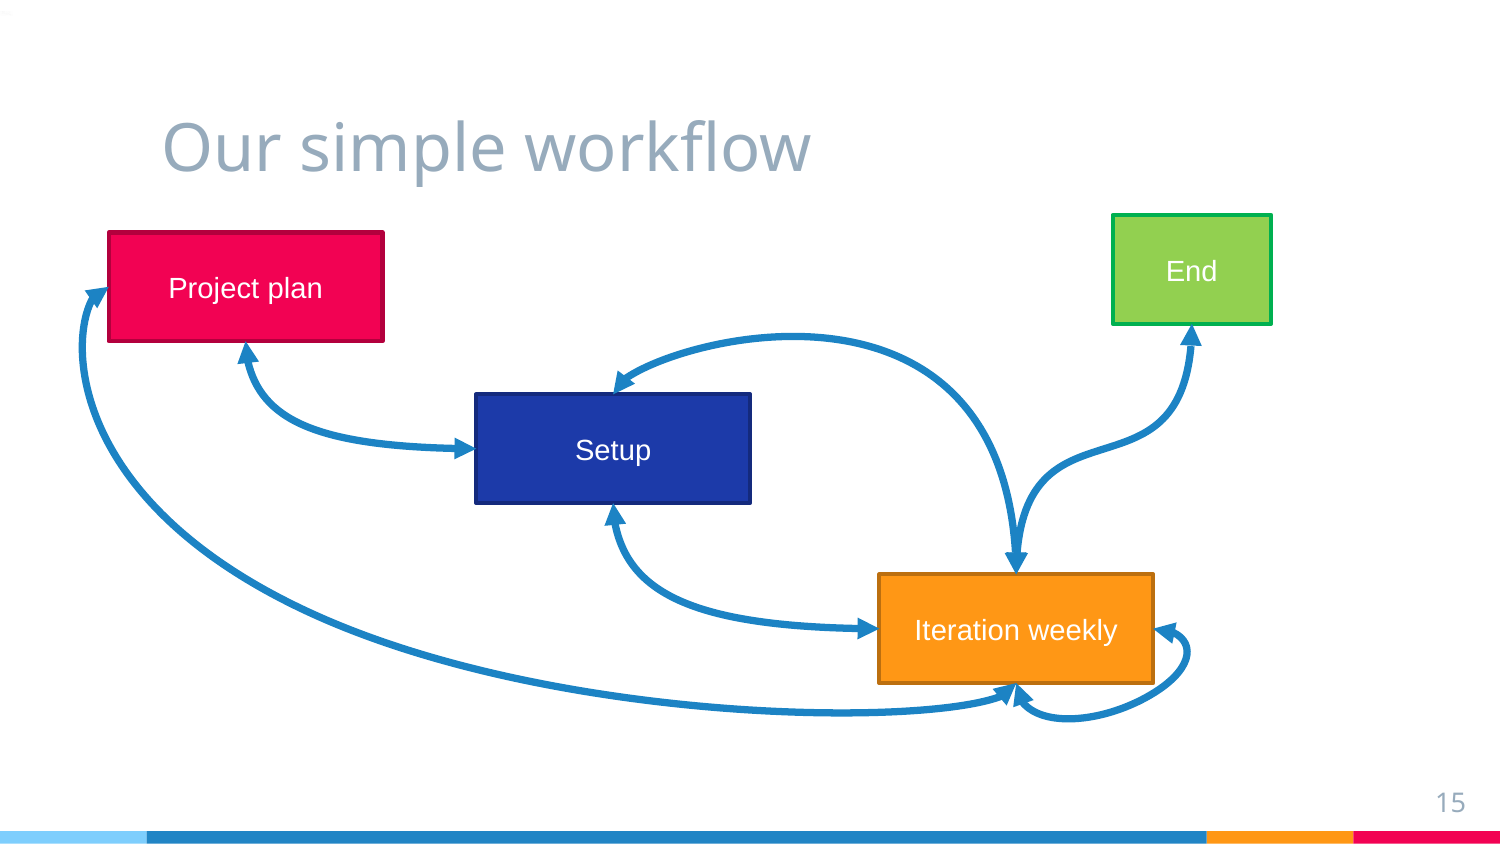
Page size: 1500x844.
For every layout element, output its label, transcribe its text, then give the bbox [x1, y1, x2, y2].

title Our simple workflow [146, 58, 358, 200]
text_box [245, 340, 358, 449]
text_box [1015, 628, 1154, 684]
text_box Iteration weekly [908, 572, 1155, 685]
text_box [978, 360, 1230, 538]
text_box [364, 30, 761, 844]
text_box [724, 282, 905, 687]
slide_number 15 [1391, 770, 1482, 822]
text_box End [1111, 213, 1273, 326]
text_box Project plan [107, 230, 358, 343]
title Our simple workflow [765, 58, 1207, 200]
